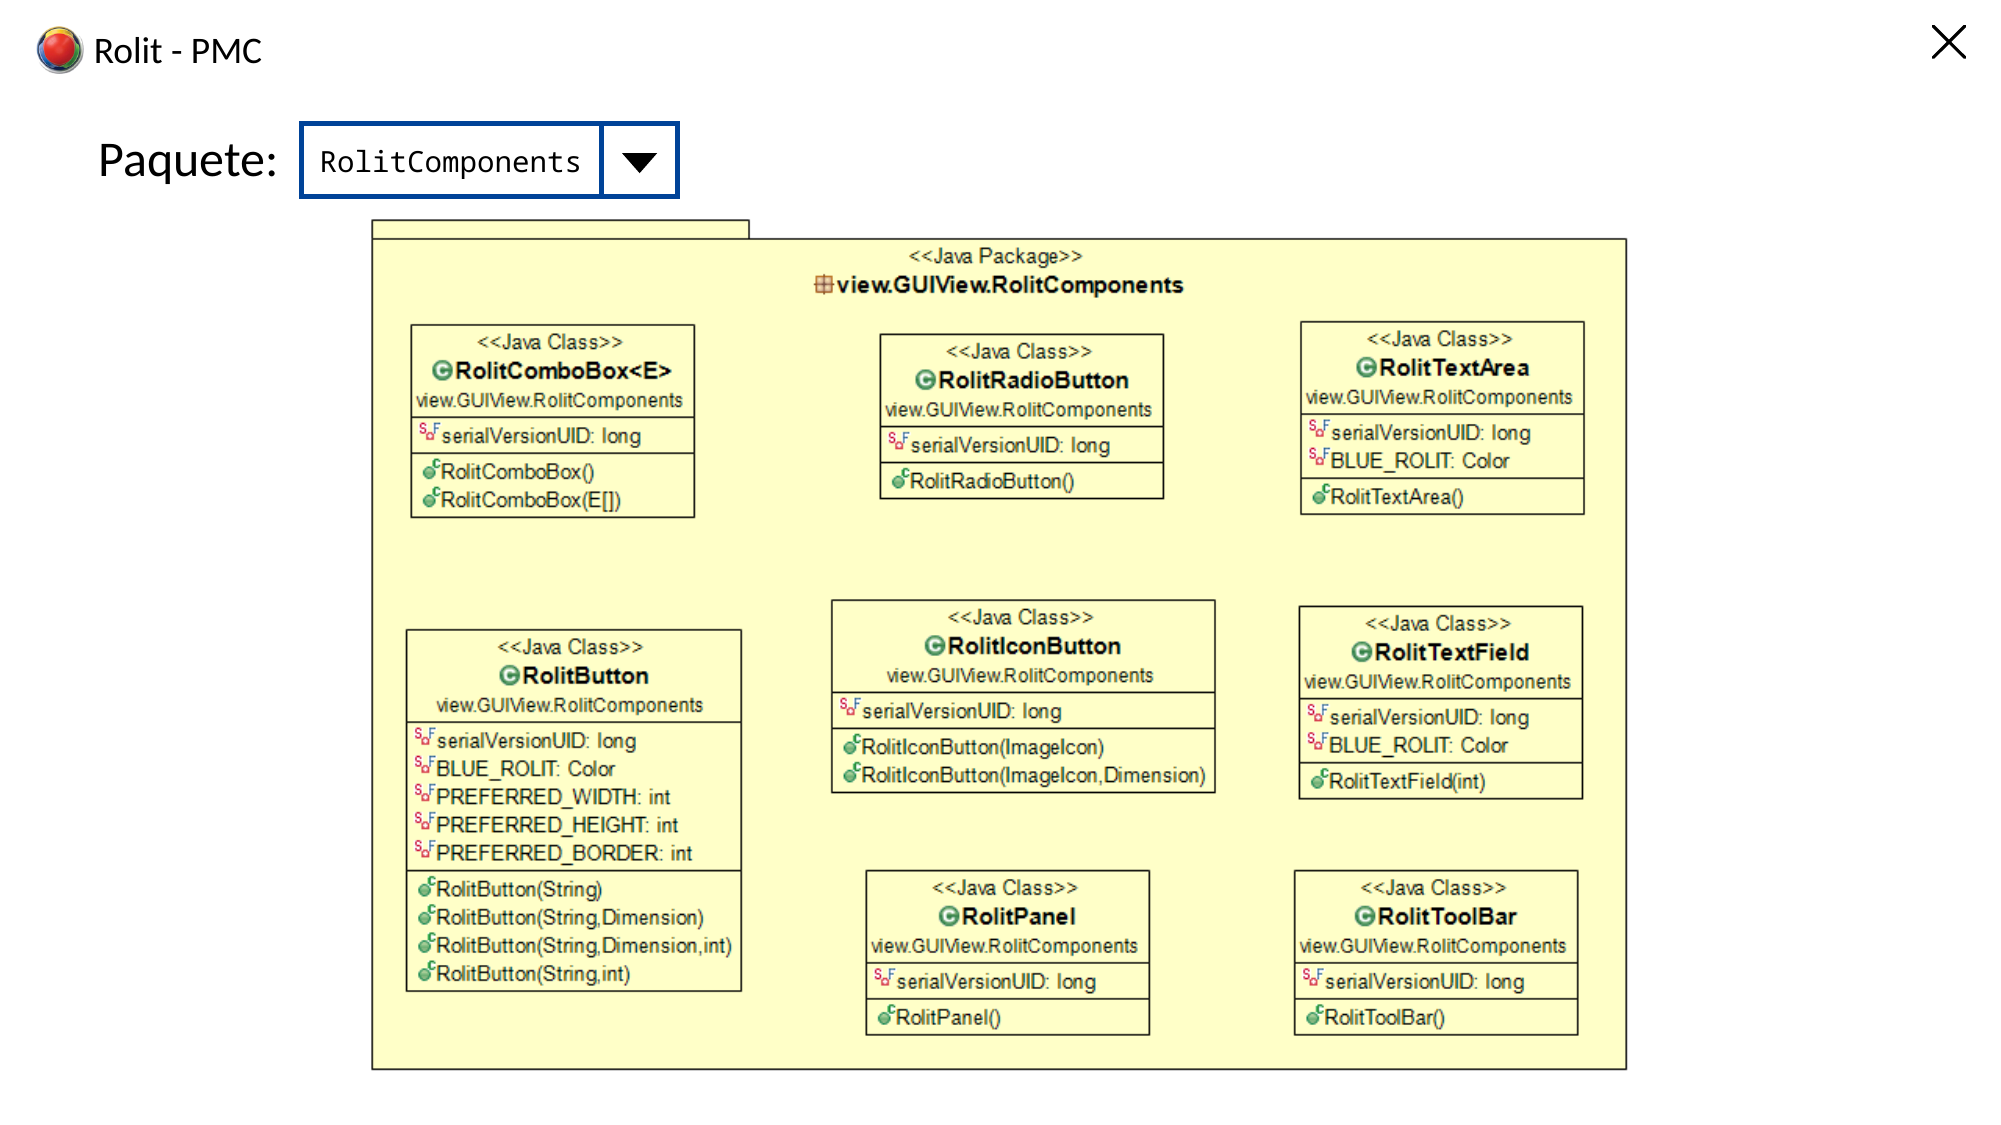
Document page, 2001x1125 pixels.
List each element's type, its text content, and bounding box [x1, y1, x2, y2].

picture [367, 215, 1633, 1075]
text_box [300, 123, 678, 197]
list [35, 26, 84, 74]
text_box Paquete: [83, 119, 302, 194]
text_box Rolit - PMC [79, 18, 297, 79]
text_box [1933, 26, 1965, 58]
